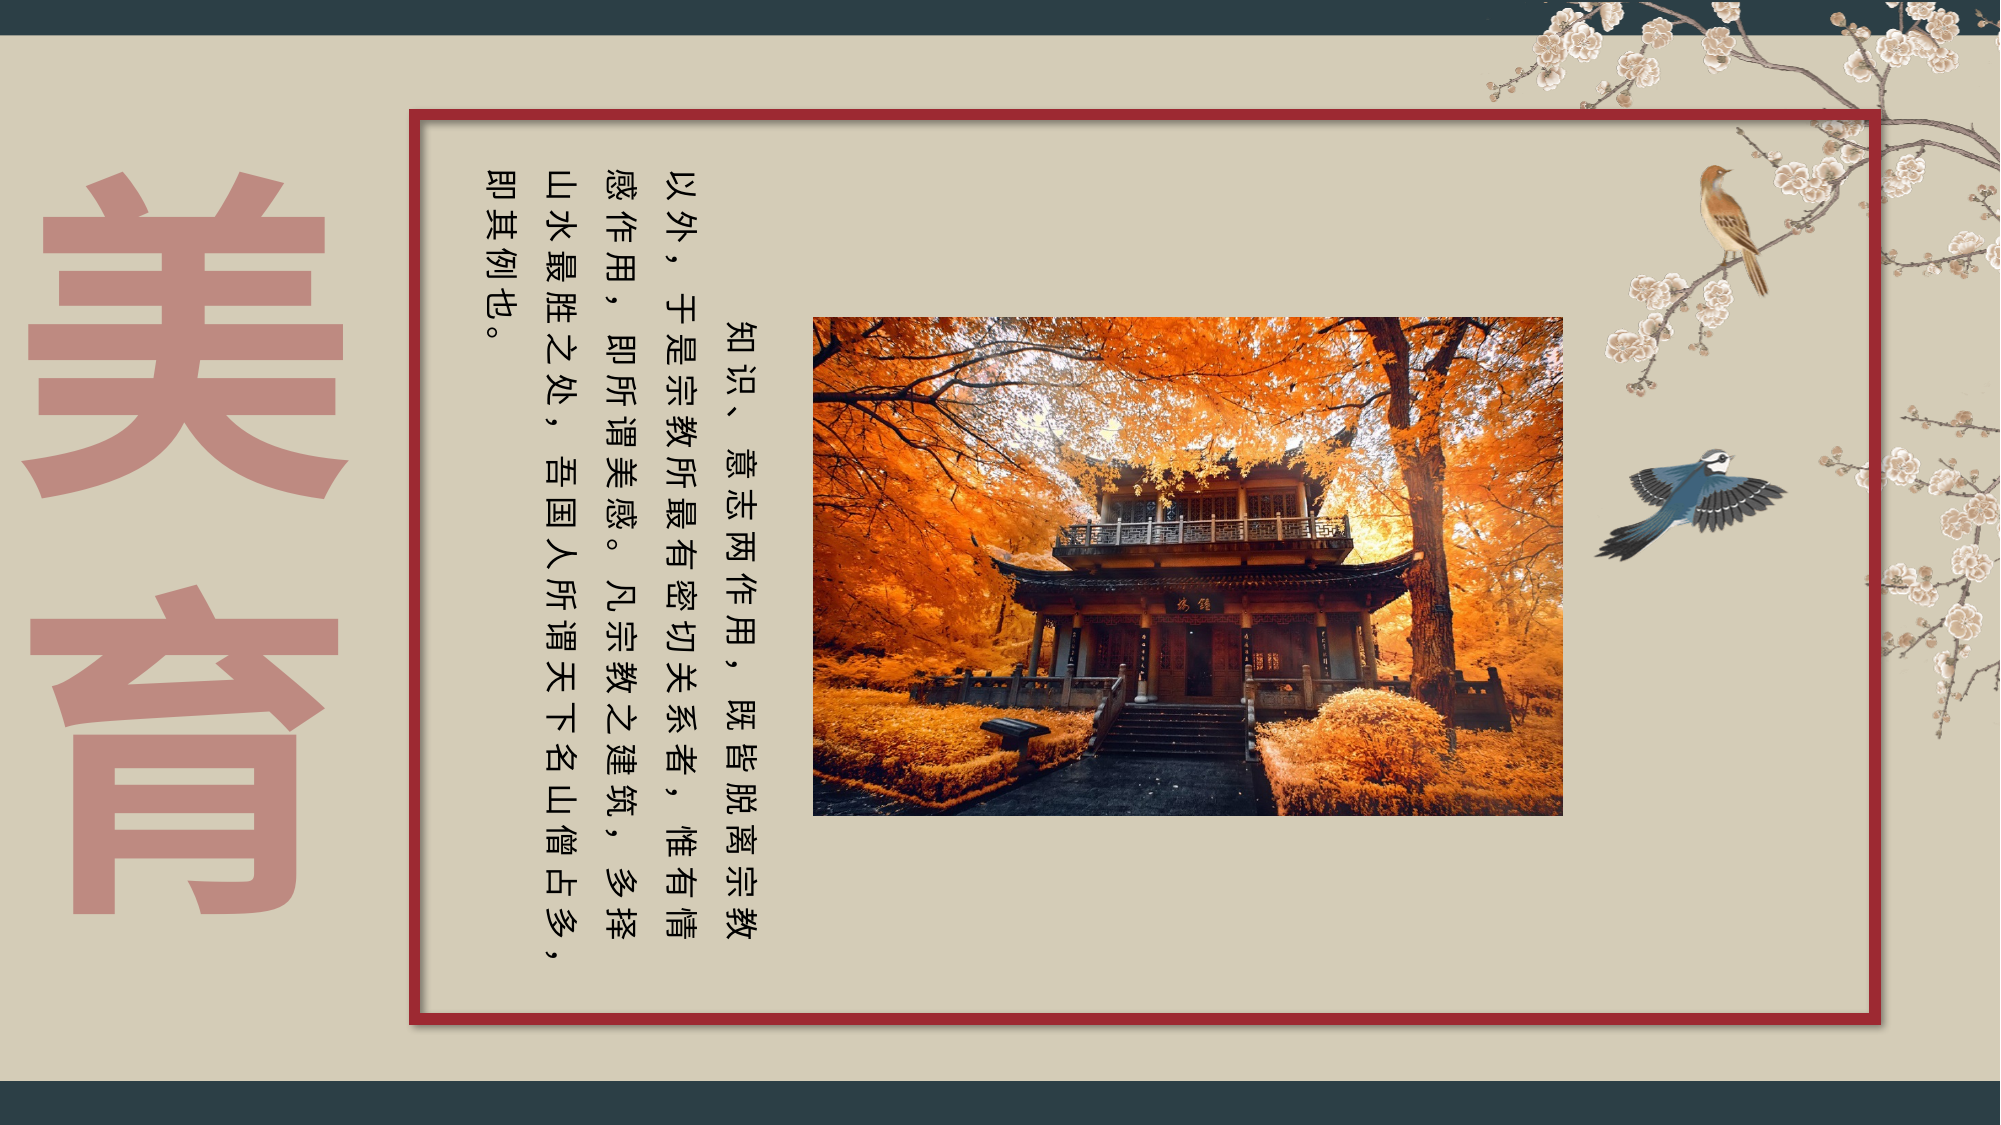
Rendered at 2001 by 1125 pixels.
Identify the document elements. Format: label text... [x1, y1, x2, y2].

text_box [0, 34, 2000, 1082]
text_box [414, 114, 1876, 1020]
text_box 知识、意志两作用，既皆脱离宗教以外，于是宗教所最有密切关系者，惟有情感作用，即所谓美感。凡宗教之建筑，多择山水最胜之处，吾国人所谓天下名山僧占多，即其例也。 [456, 154, 791, 962]
picture [813, 0, 2000, 816]
text_box 美育 [0, 115, 377, 960]
